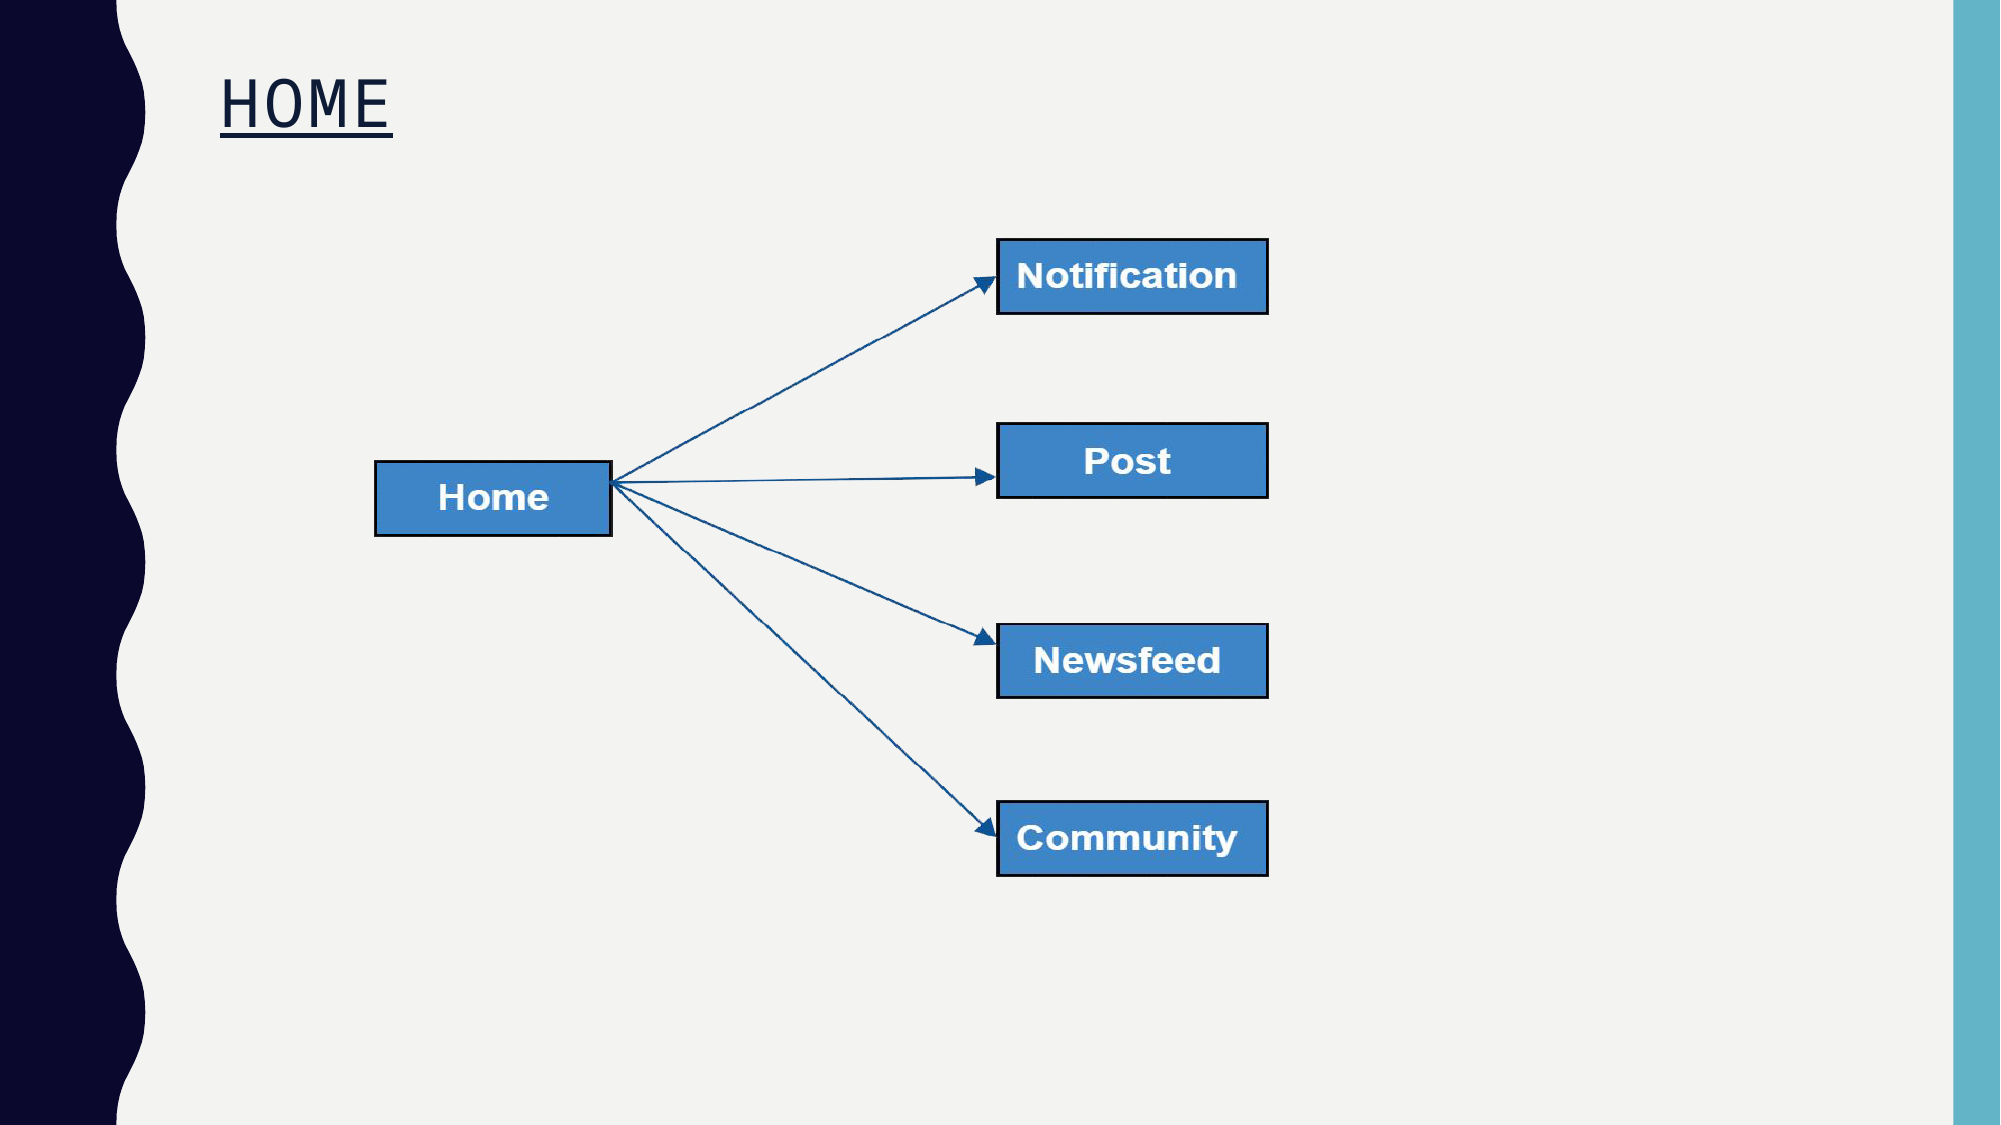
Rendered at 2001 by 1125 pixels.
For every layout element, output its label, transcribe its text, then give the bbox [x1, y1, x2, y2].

title Home [205, 62, 1875, 308]
picture [328, 196, 1338, 908]
